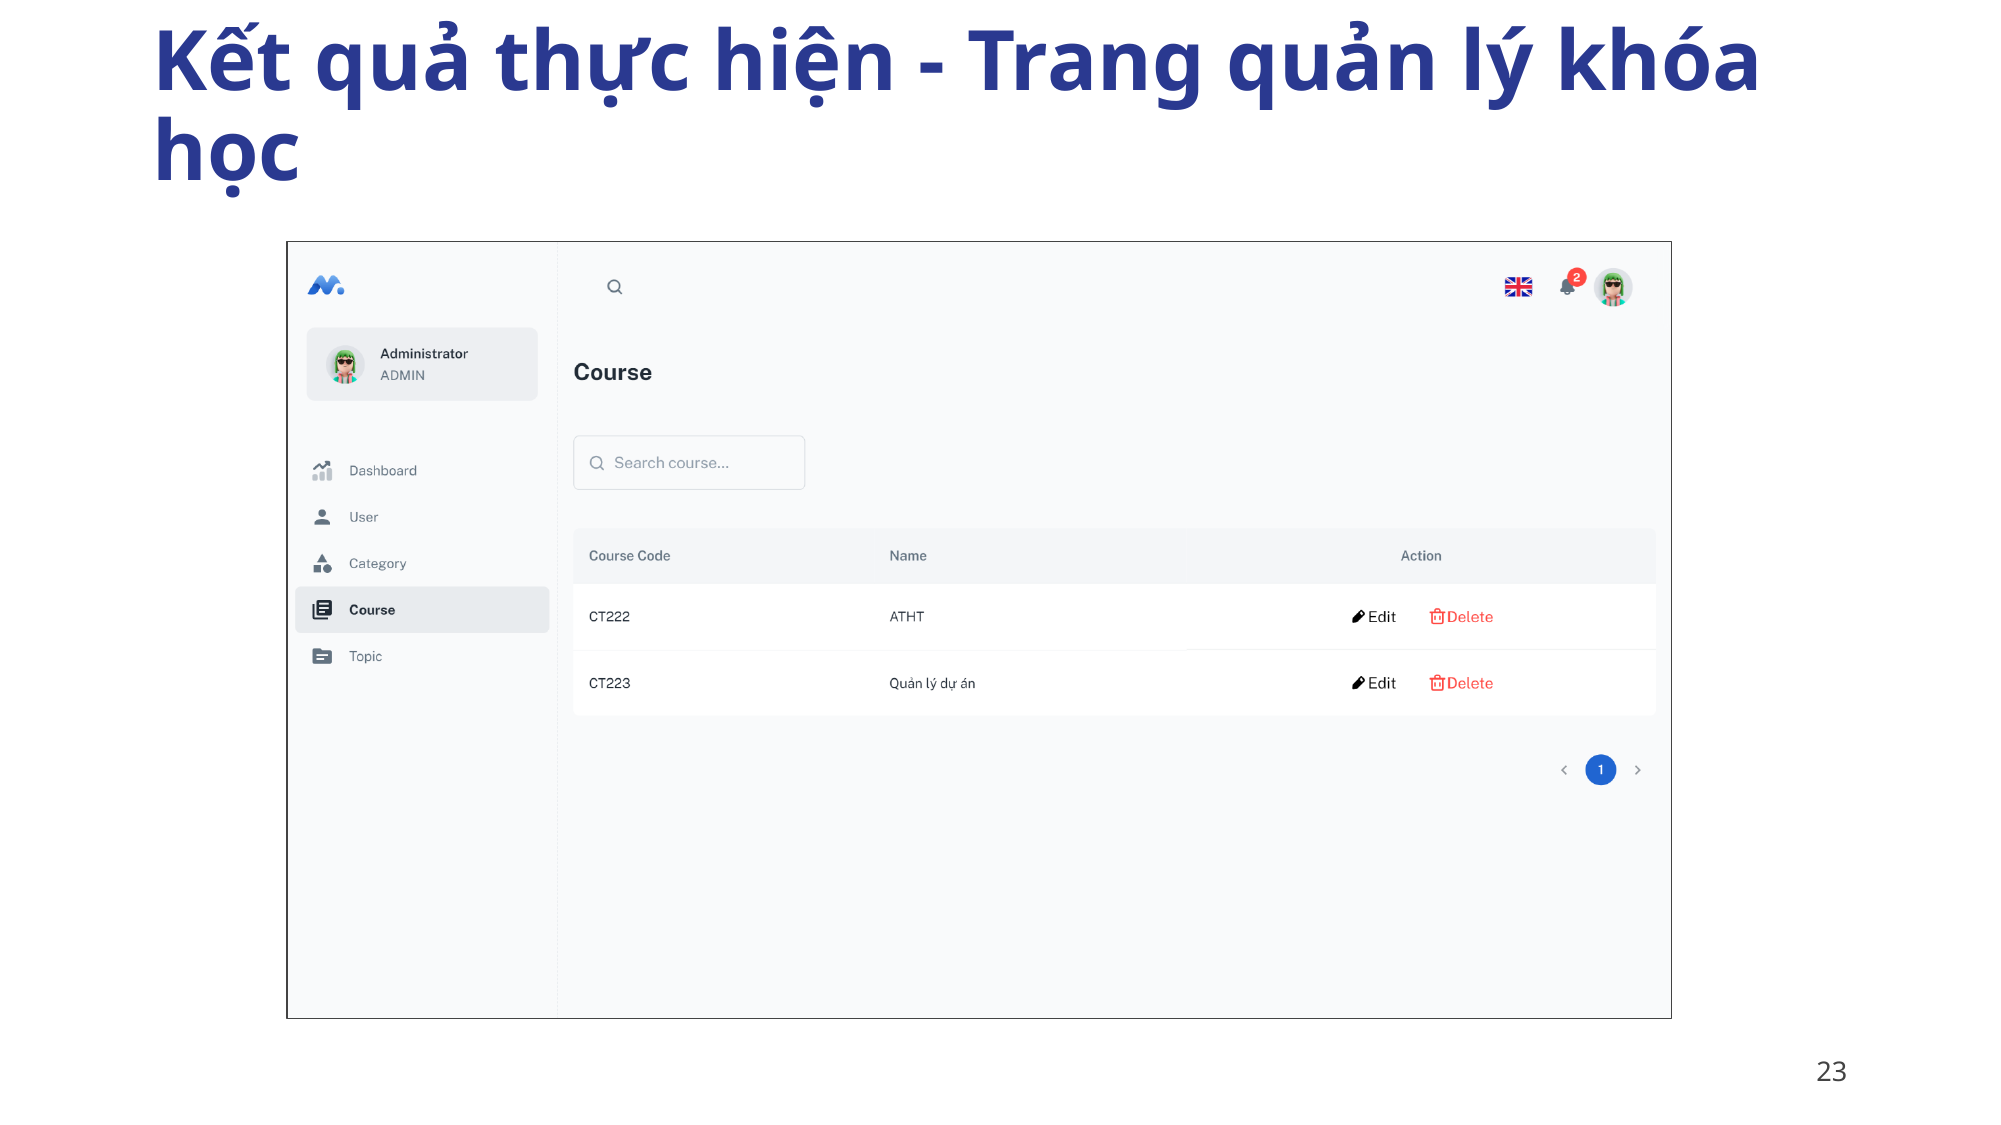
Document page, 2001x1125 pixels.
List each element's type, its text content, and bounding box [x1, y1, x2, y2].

picture [287, 242, 1671, 1018]
title Kết quả thực hiện - Trang quản lý khóa học [137, 0, 1863, 218]
slide_number ‹#› [1412, 1042, 1863, 1103]
